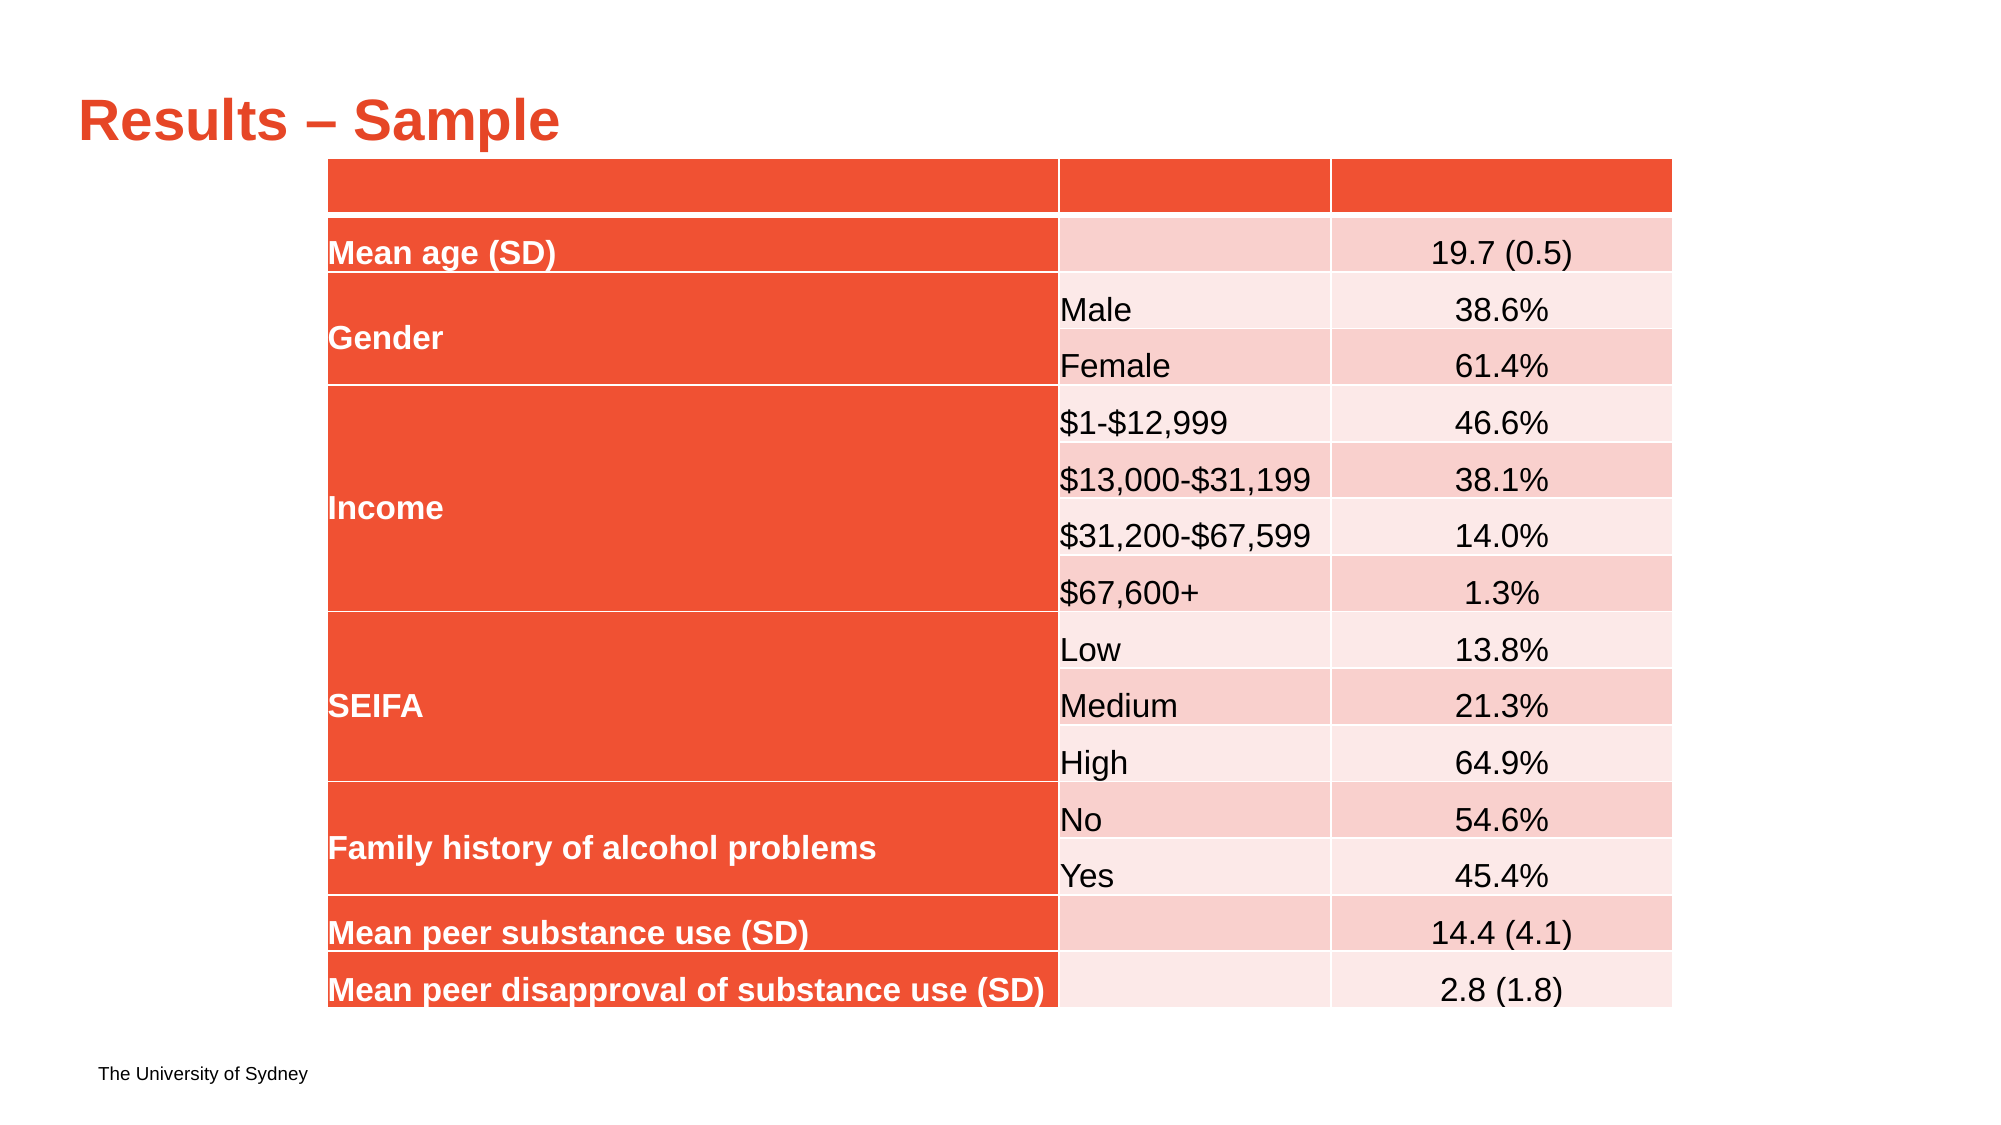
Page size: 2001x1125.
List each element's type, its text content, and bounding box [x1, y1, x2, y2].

table_cell Female [1060, 329, 1330, 384]
table_cell 38.6% [1332, 273, 1672, 328]
table_cell Gender [328, 273, 1058, 384]
table_cell [1060, 218, 1330, 271]
table_cell Income [328, 386, 1058, 611]
table_cell 54.6% [1332, 782, 1672, 837]
table_cell [1060, 952, 1330, 1007]
table_cell 19.7 (0.5) [1332, 218, 1672, 271]
table_cell $67,600+ [1060, 556, 1330, 611]
table_cell 13.8% [1332, 612, 1672, 667]
table_cell 2.8 (1.8) [1332, 952, 1672, 1007]
table_cell Low [1060, 612, 1330, 667]
table_cell SEIFA [328, 612, 1058, 781]
table_cell High [1060, 726, 1330, 781]
table_cell 21.3% [1332, 669, 1672, 724]
table_cell Mean peer disapproval of substance use (SD) [328, 952, 1058, 1007]
table_cell Male [1060, 273, 1330, 328]
table_cell $13,000-$31,199 [1060, 443, 1330, 497]
table_header [1060, 159, 1330, 212]
table_cell Mean peer substance use (SD) [328, 896, 1058, 950]
table_cell [1060, 896, 1330, 950]
table_header [328, 159, 1058, 212]
table_cell 61.4% [1332, 329, 1672, 384]
table_cell No [1060, 782, 1330, 837]
table_cell Family history of alcohol problems [328, 782, 1058, 894]
table_cell $1-$12,999 [1060, 386, 1330, 441]
table_cell 64.9% [1332, 726, 1672, 781]
table_cell Yes [1060, 839, 1330, 894]
table_header [1332, 159, 1672, 212]
table_cell 1.3% [1332, 556, 1672, 611]
table_cell 14.0% [1332, 499, 1672, 554]
table_cell Medium [1060, 669, 1330, 724]
table_cell 46.6% [1332, 386, 1672, 441]
title Results – Sample [78, 82, 1922, 189]
table_cell 45.4% [1332, 839, 1672, 894]
table_cell 14.4 (4.1) [1332, 896, 1672, 950]
table_cell $31,200-$67,599 [1060, 499, 1330, 554]
table_cell Mean age (SD) [328, 218, 1058, 271]
table_cell 38.1% [1332, 443, 1672, 497]
